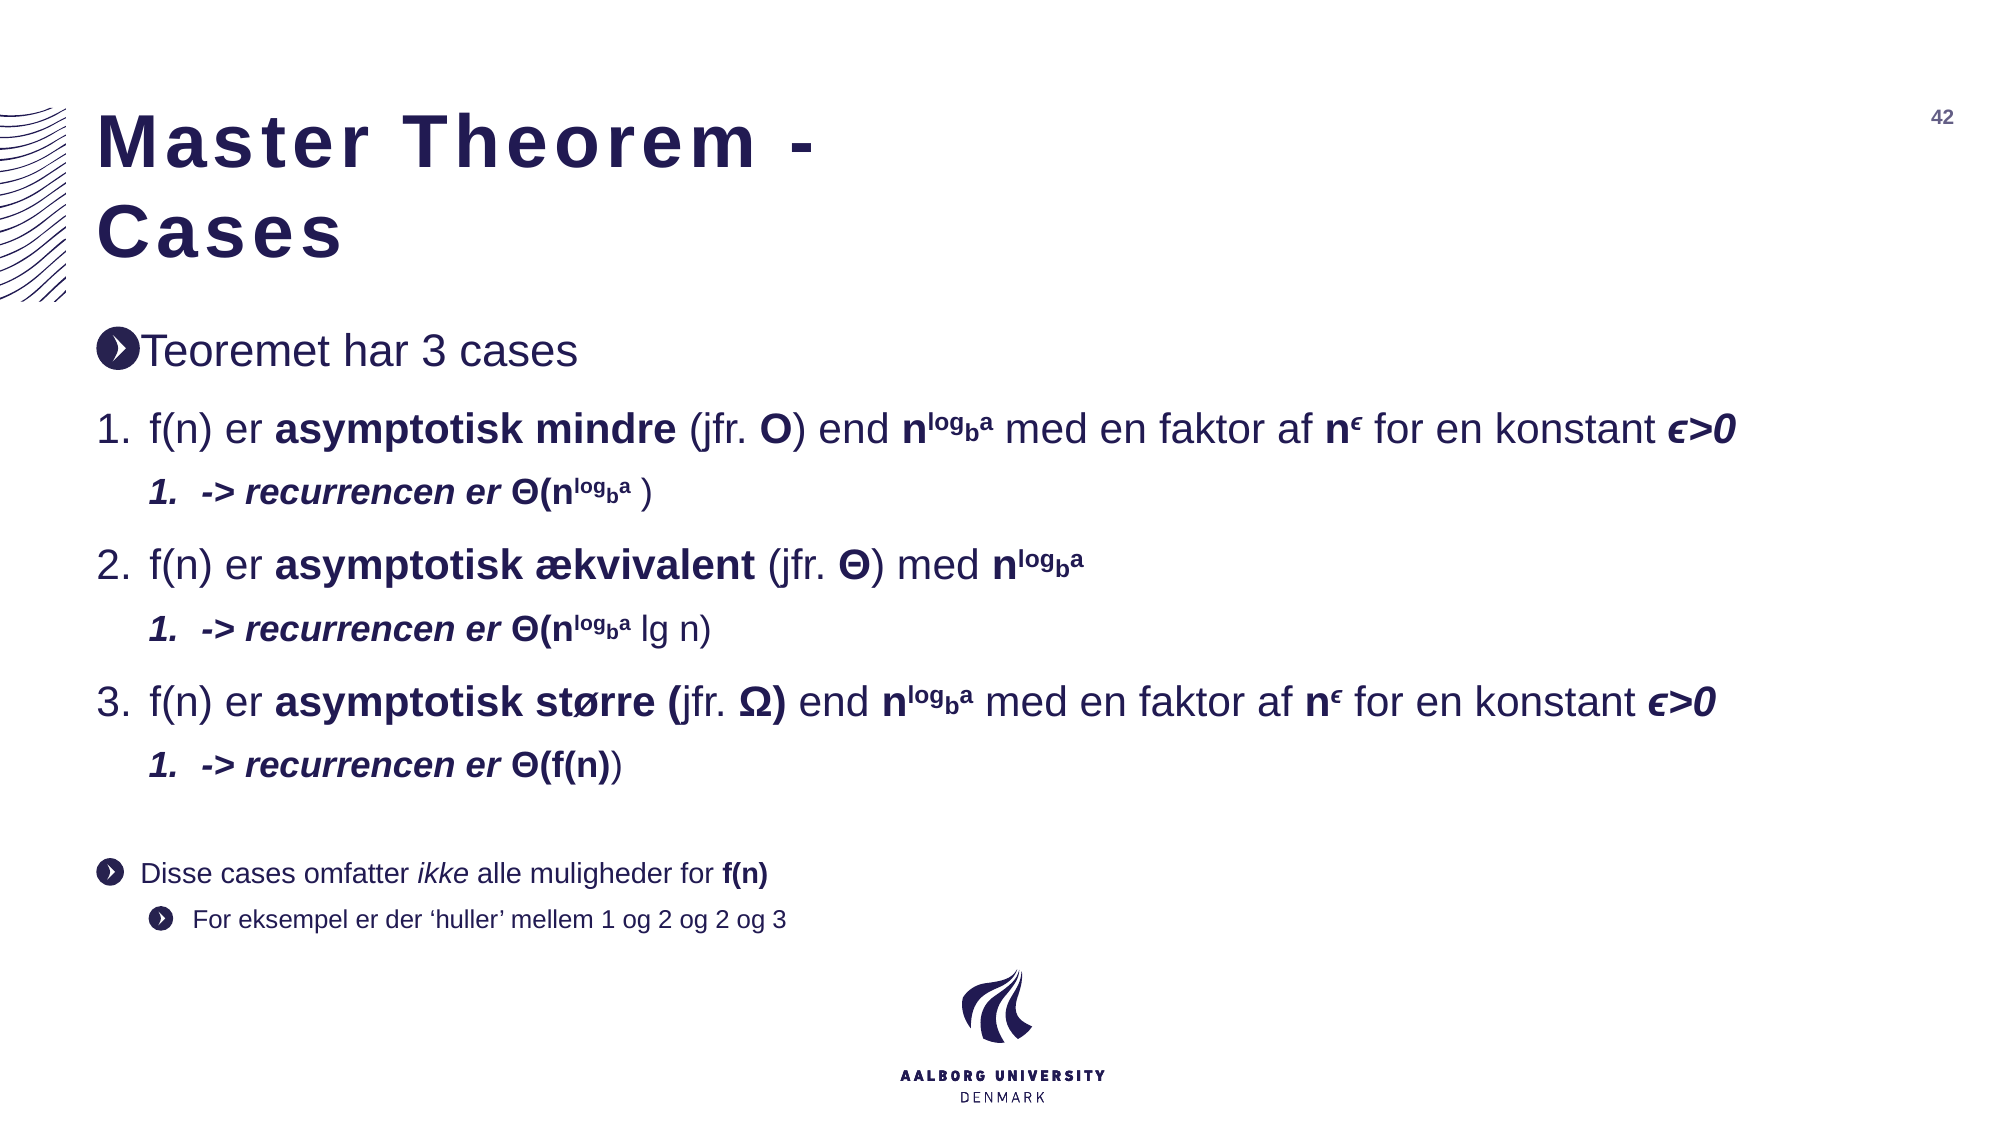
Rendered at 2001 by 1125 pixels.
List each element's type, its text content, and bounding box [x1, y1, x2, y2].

list Teoremet har 3 cases f(n) er asymptotisk mindre (jfr. O) end nlogba med en faktor af nϵ for en konstant ϵ>0 -> recurrencen er Θ(nlogba ) f(n) er asymptotisk ækvivalent (jfr. Θ) med nlogba -> recurrencen er Θ(nlogba lg n) f(n) er asymptotisk større (jfr. Ω) end nlogba med en faktor af nϵ for en konstant ϵ>0 -> recurrencen er Θ(f(n)) Disse cases omfatter ikke alle muligheder for f(n) For eksempel er der ‘huller’ mellem 1 og 2 og 2 og 3 [96, 302, 1981, 947]
slide_number 42 [1860, 97, 1954, 135]
title Master Theorem - Cases [96, 60, 935, 302]
